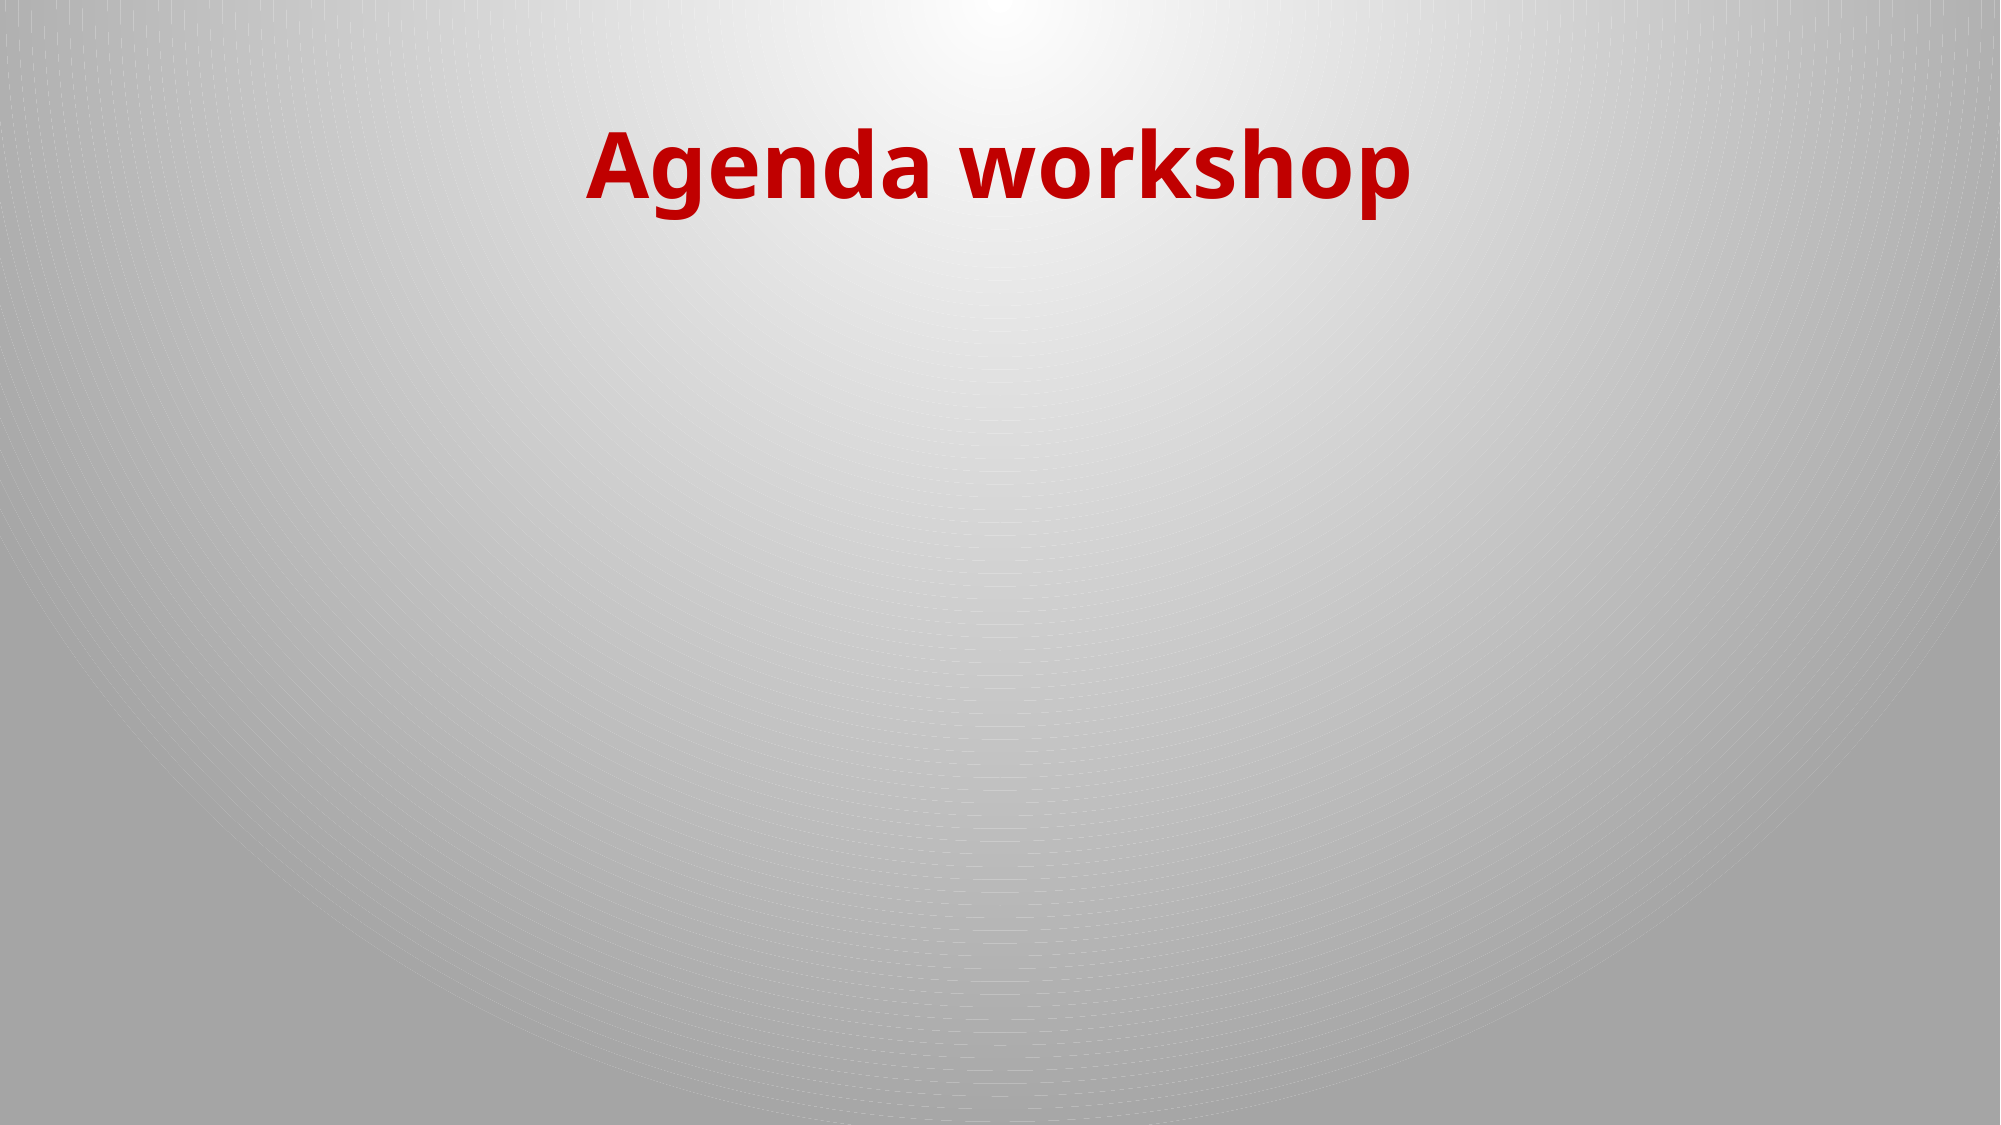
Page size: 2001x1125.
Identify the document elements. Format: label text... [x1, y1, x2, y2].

title Agenda workshop [137, 59, 1863, 278]
